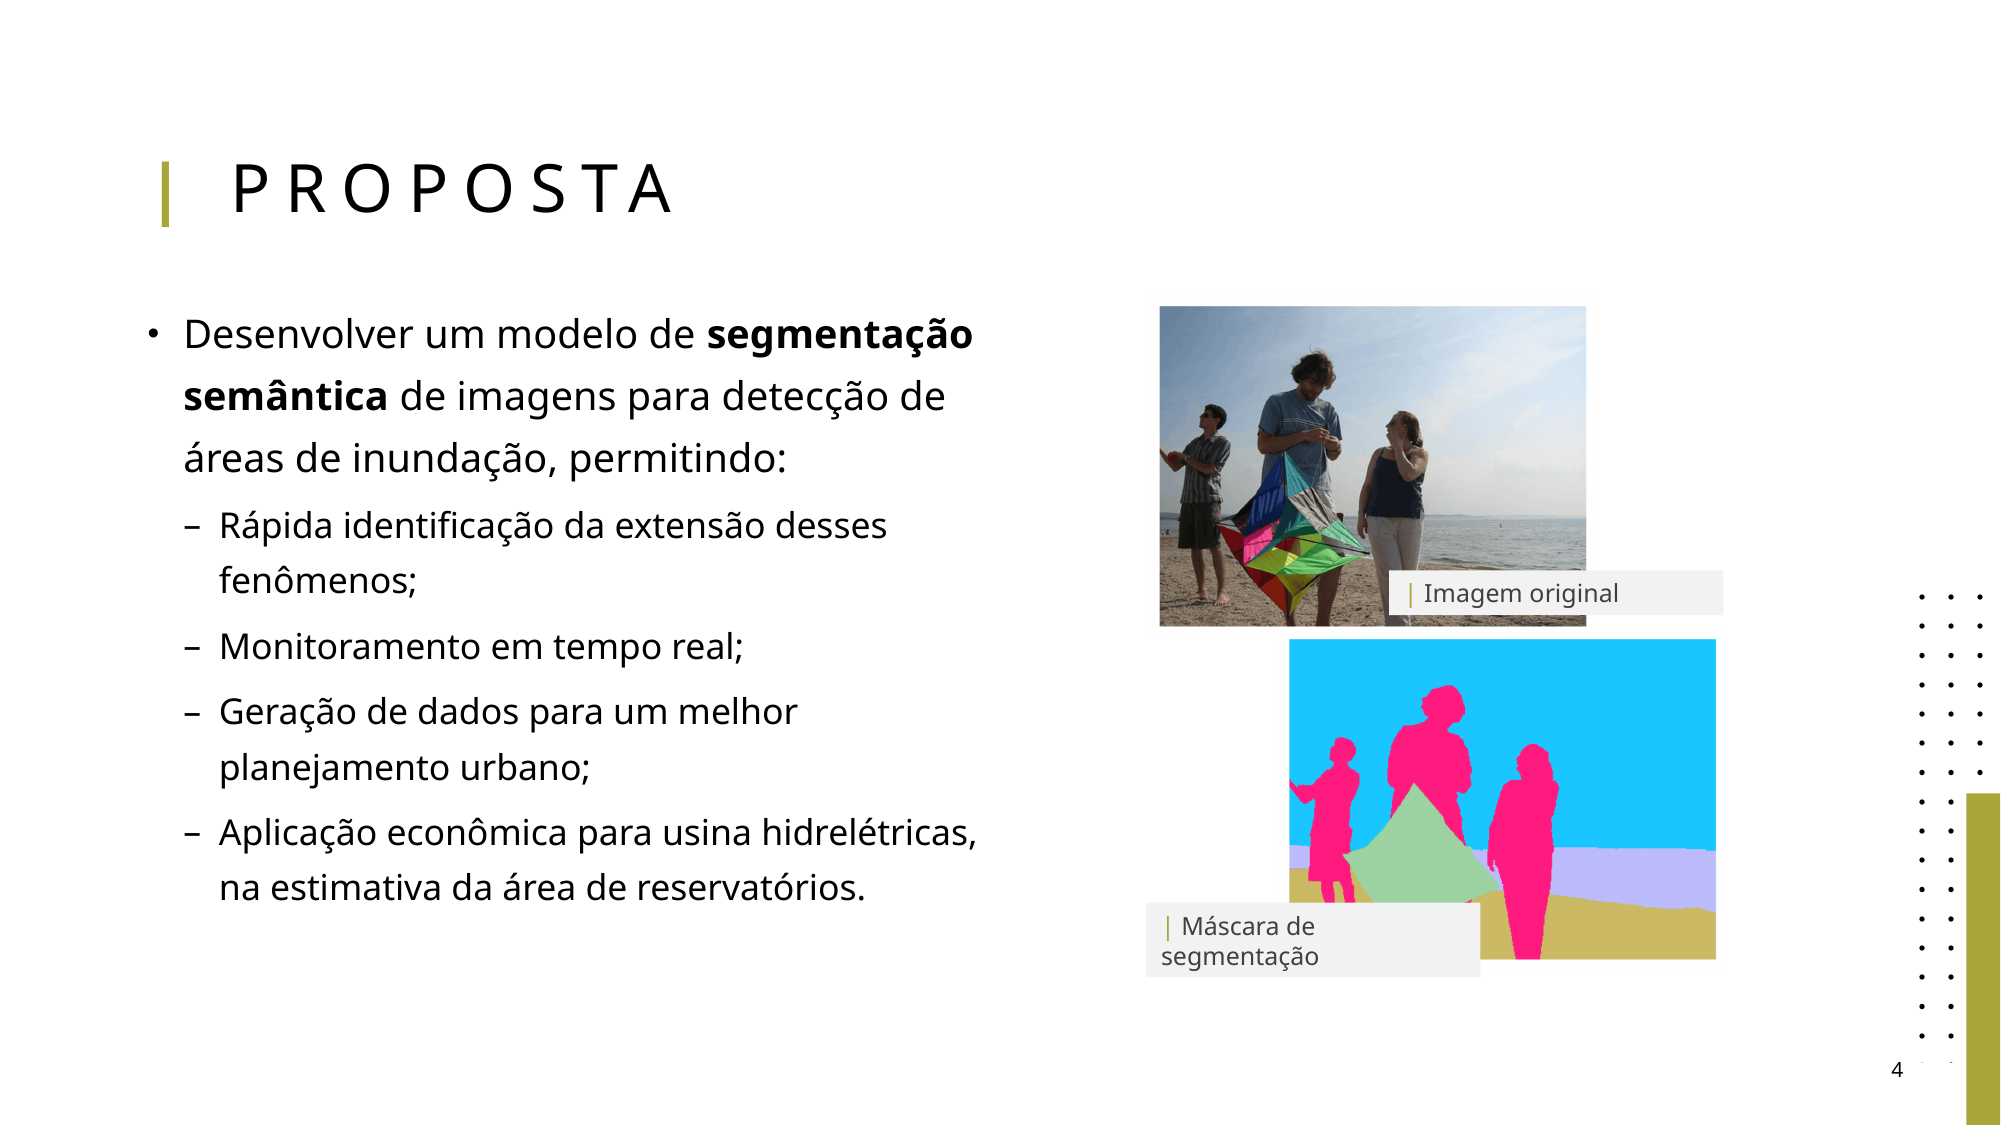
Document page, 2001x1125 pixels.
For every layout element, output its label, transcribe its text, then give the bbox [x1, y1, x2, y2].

picture [1907, 582, 1994, 1064]
list Desenvolver um modelo de segmentação semântica de imagens para detecção de áreas de inundação, permitindo: Rápida identificação da extensão desses fenômenos; Monitoramento em tempo real; Geração de dados para um melhor planejamento urbano; Aplicação econômica para usina hidrelétricas, na estimativa da área de reservatórios. [132, 220, 1000, 1007]
text_box | Máscara de segmentação [1146, 902, 1481, 978]
slide_number 4 [1831, 1040, 1919, 1101]
title | PROPOSTA [132, 59, 1832, 296]
picture [1146, 295, 1724, 971]
text_box | Imagem original [1595, 570, 1724, 616]
